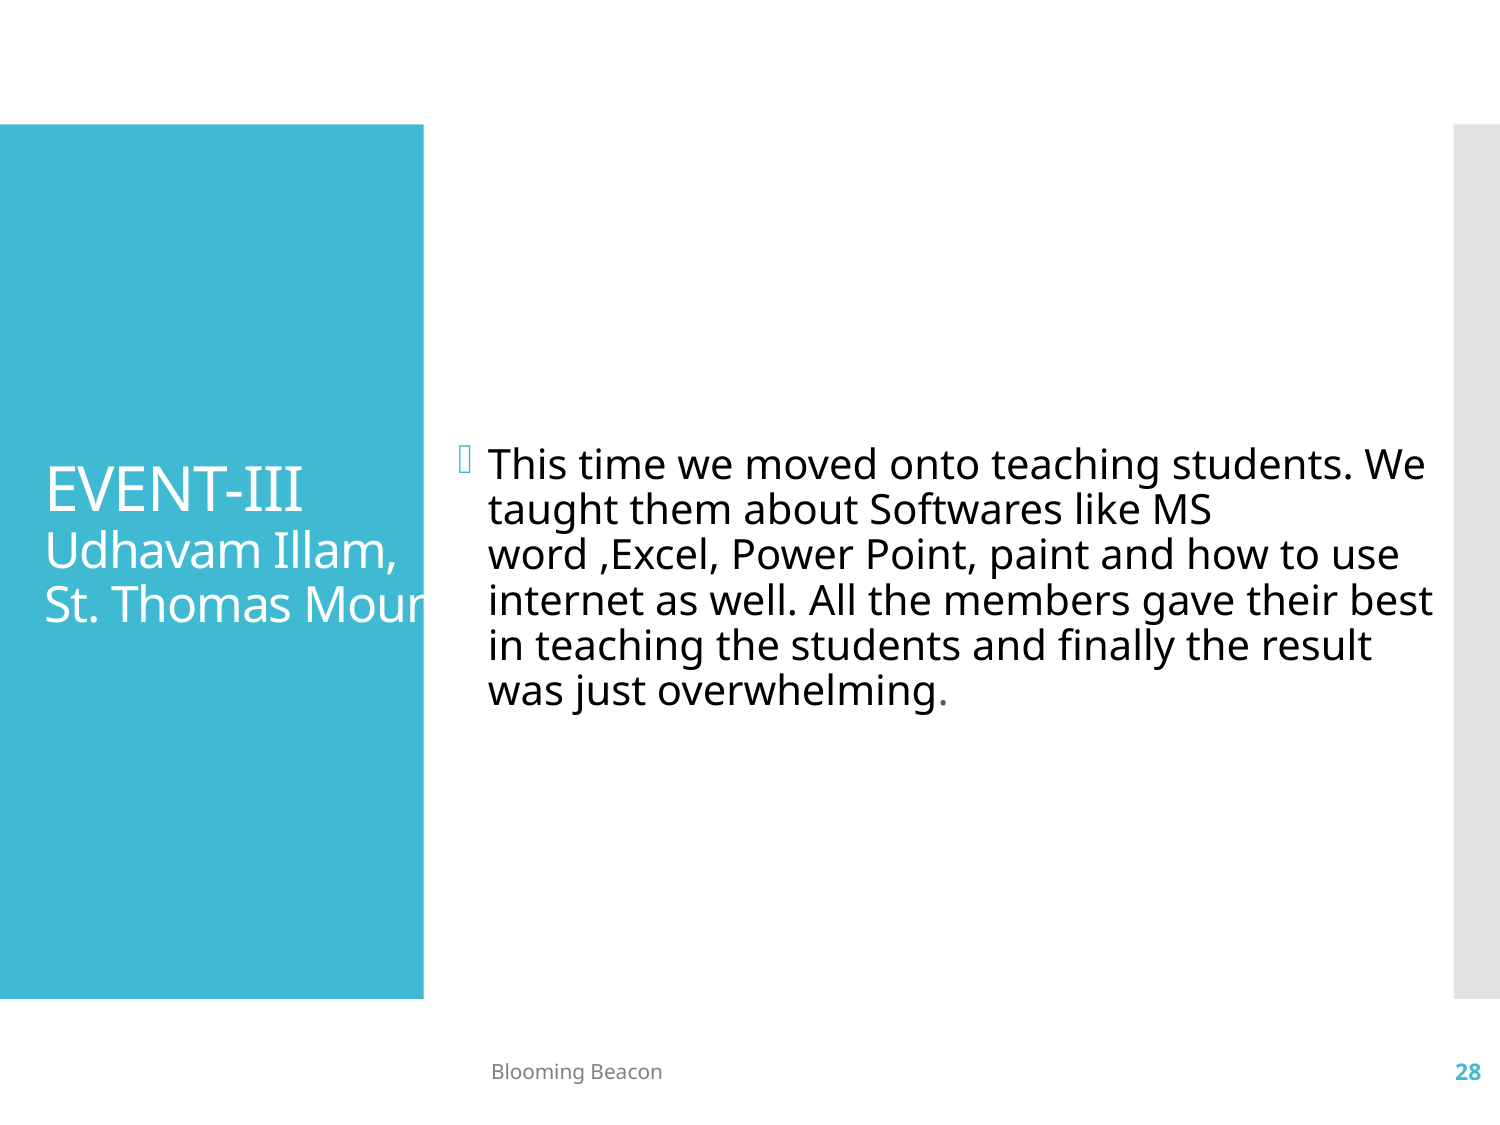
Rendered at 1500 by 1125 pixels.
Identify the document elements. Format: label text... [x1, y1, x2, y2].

list This time we moved onto teaching students. We taught them about Softwares like MS word ,Excel, Power Point, paint and how to use internet as well. All the members gave their best in teaching the students and finally the result was just overwhelming. [442, 283, 1460, 875]
footer Blooming Beacon [476, 1042, 1204, 1103]
title EVENT-III Udhavam Illam, St. Thomas Mount [29, 429, 442, 729]
slide_number 28 [1308, 1042, 1497, 1103]
